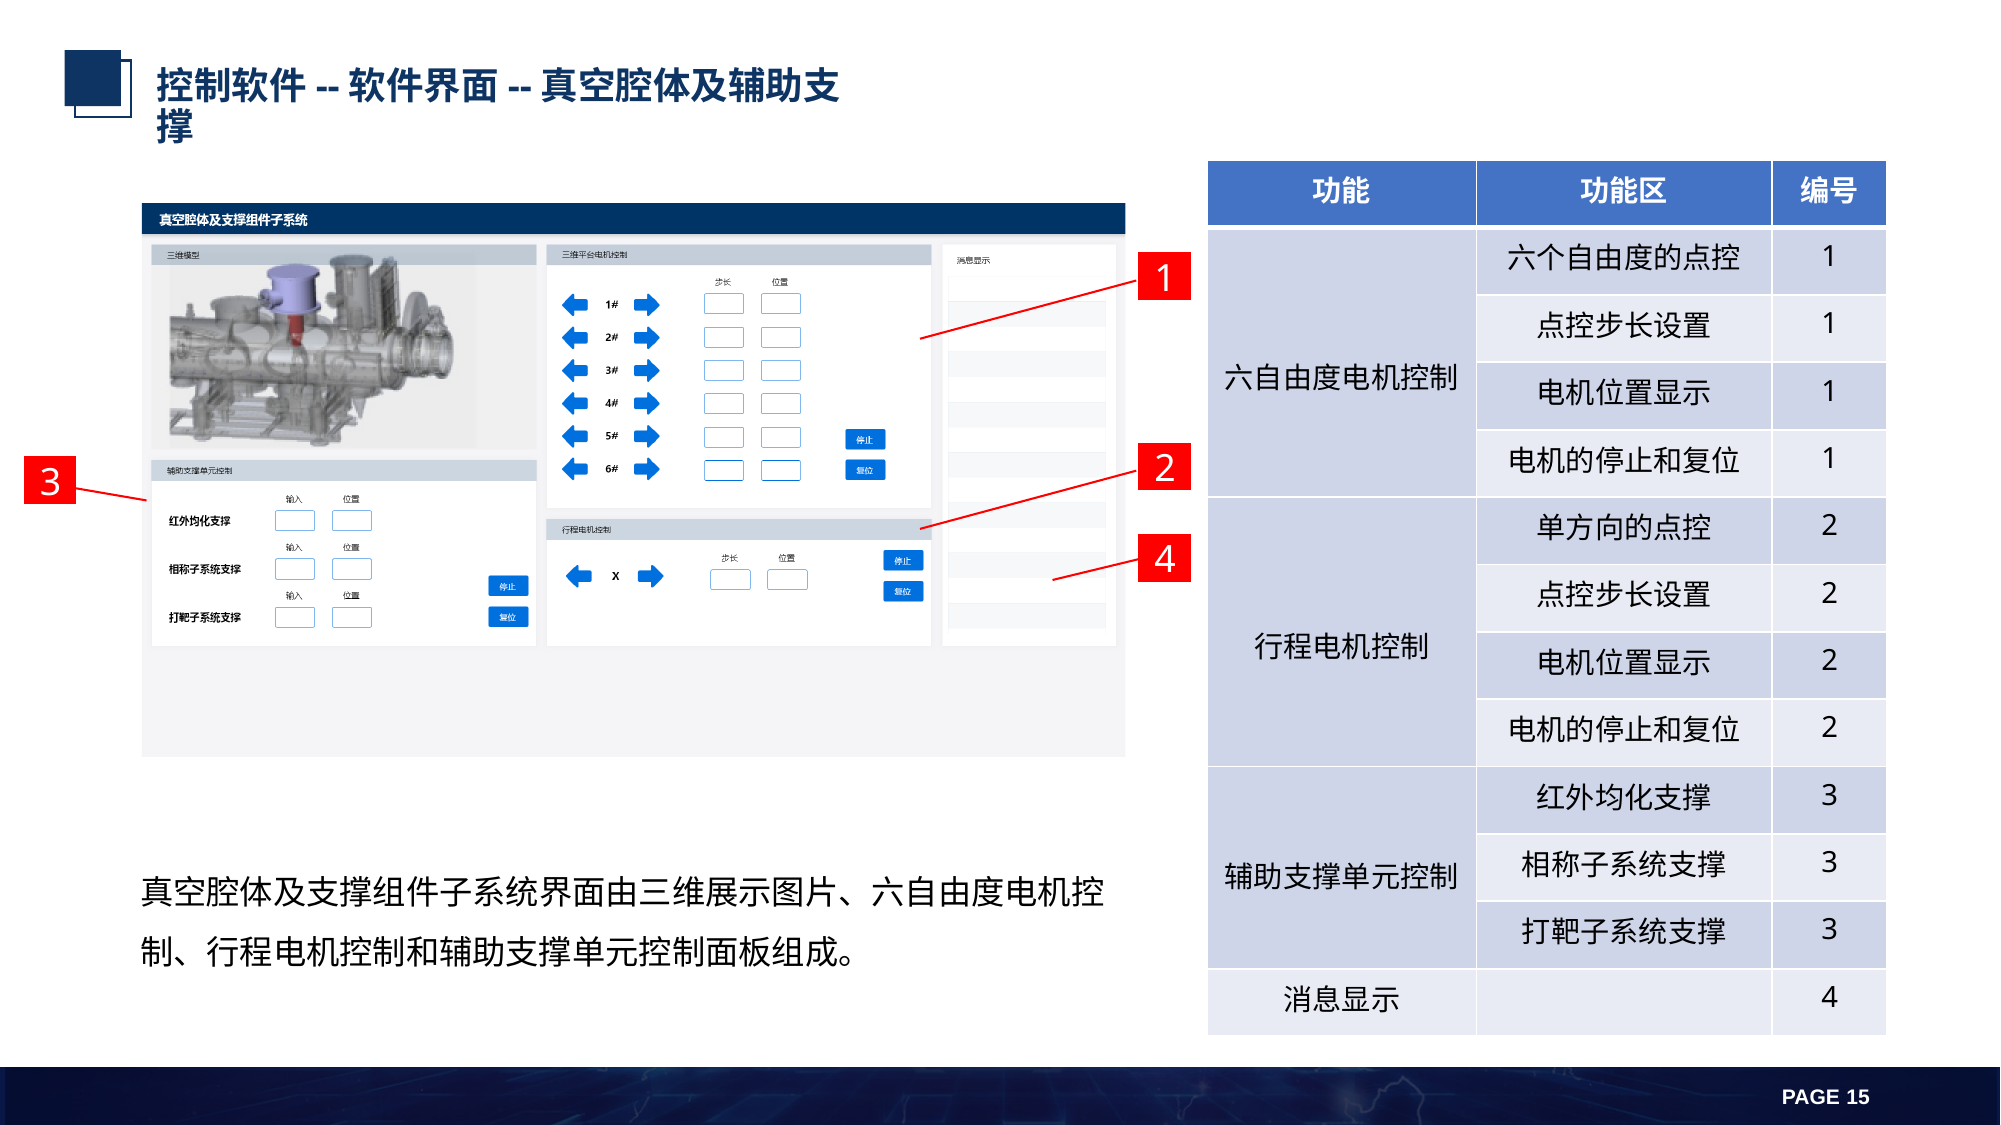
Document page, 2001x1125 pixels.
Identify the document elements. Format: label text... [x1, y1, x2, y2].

table_cell 电机位置显示 [1477, 633, 1771, 698]
table_cell 1 [1773, 230, 1886, 294]
text_box 3 [24, 456, 141, 504]
text_box 真空腔体及支撑组件子系统界面由三维展示图片、六自由度电机控制、行程电机控制和辅助支撑单元控制面板组成。 [125, 843, 1126, 979]
text_box 2 [1126, 469, 1137, 475]
table_cell 1 [1773, 296, 1886, 361]
table_cell [1477, 970, 1771, 1035]
table_cell 3 [1773, 767, 1886, 833]
table_cell 4 [1773, 970, 1886, 1035]
picture [0, 1067, 2000, 1125]
text_box 1 [1138, 252, 1191, 300]
table_header 编号 [1773, 161, 1886, 225]
table_header 功能区 [1477, 161, 1771, 225]
list 控制软件--软件界面--真空腔体及辅助支撑 [141, 59, 883, 116]
table_cell 2 [1773, 700, 1886, 766]
table_cell 红外均化支撑 [1477, 767, 1771, 833]
table_cell 电机的停止和复位 [1477, 700, 1771, 766]
table_cell 点控步长设置 [1477, 296, 1771, 361]
table_cell 电机的停止和复位 [1477, 431, 1771, 496]
table_cell 1 [1773, 363, 1886, 429]
table_cell 相称子系统支撑 [1477, 835, 1771, 900]
text_box 4 [1126, 534, 1191, 582]
picture [141, 203, 1126, 757]
table_cell 消息显示 [1208, 970, 1476, 1035]
table_cell 1 [1773, 431, 1886, 496]
table_cell 六个自由度的点控 [1477, 230, 1771, 294]
table_cell 3 [1773, 835, 1886, 900]
table_cell 点控步长设置 [1477, 565, 1771, 631]
table_cell 2 [1773, 565, 1886, 631]
table_cell 单方向的点控 [1477, 498, 1771, 564]
text_box 1 [1126, 279, 1137, 285]
table_cell 打靶子系统支撑 [1477, 902, 1771, 968]
table_header 功能 [1208, 161, 1476, 225]
table_cell 辅助支撑单元控制 [1208, 767, 1476, 968]
table_cell 2 [1773, 498, 1886, 564]
table_cell 2 [1773, 633, 1886, 698]
text_box 2 [1138, 443, 1191, 490]
table_cell 3 [1773, 902, 1886, 968]
table_cell 六自由度电机控制 [1208, 230, 1476, 496]
table_cell 行程电机控制 [1208, 498, 1476, 766]
table_cell 电机位置显示 [1477, 363, 1771, 429]
